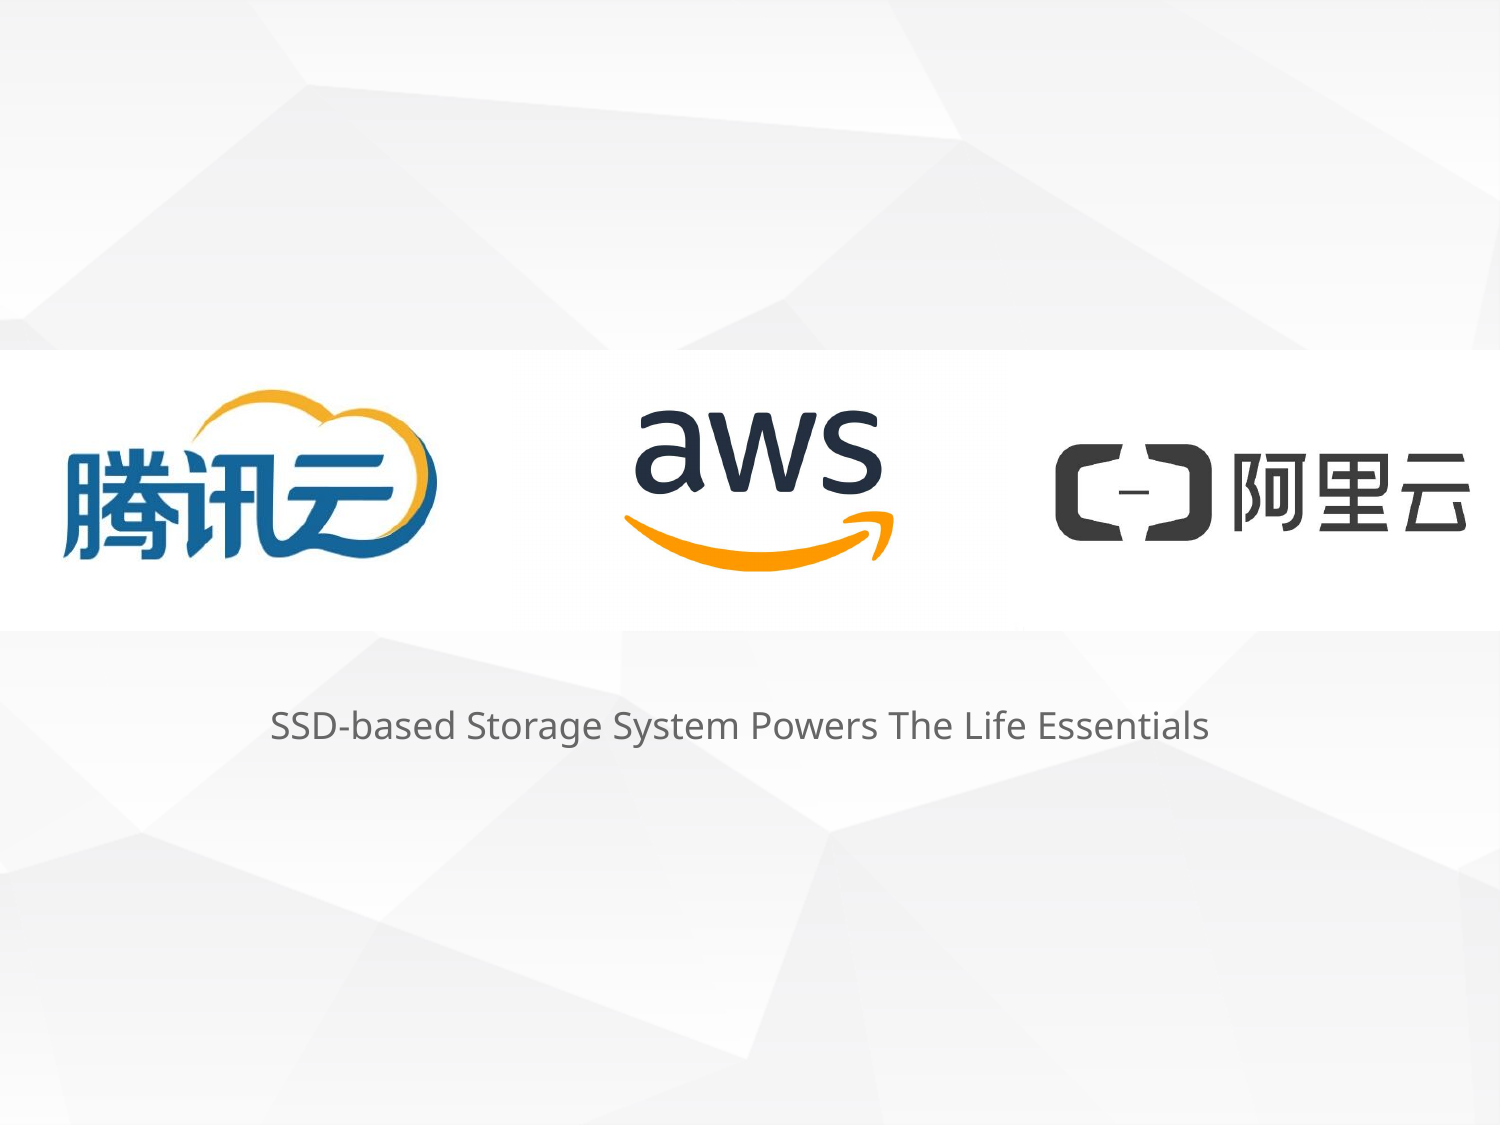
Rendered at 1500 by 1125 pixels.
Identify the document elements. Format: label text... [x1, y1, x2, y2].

picture [0, 0, 1500, 1125]
text_box SSD-based Storage System Powers The Life Essentials [255, 694, 1479, 755]
